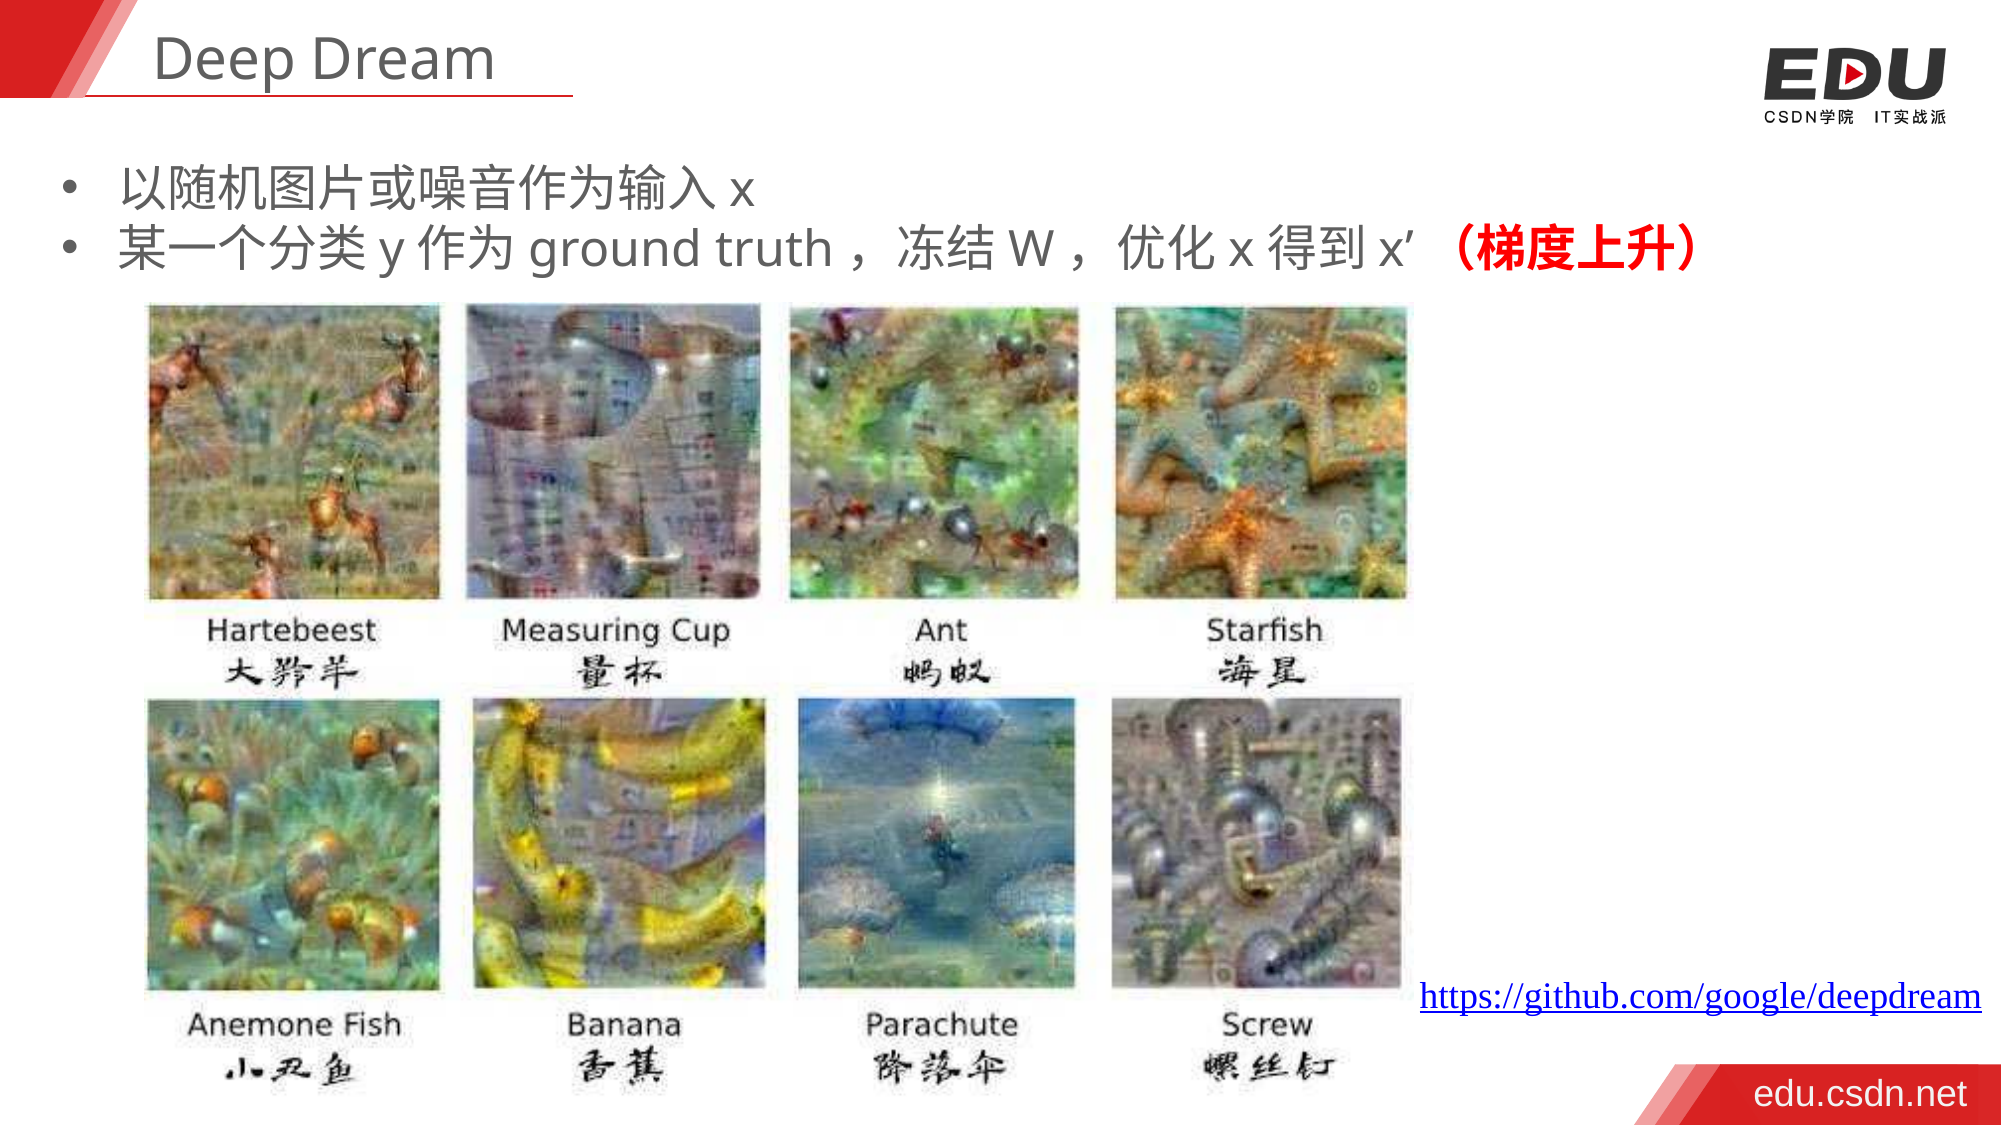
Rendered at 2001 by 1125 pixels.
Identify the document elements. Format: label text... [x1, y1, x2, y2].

text_box 以随机图片或噪音作为输入x 某一个分类y作为ground truth，冻结W，优化x得到x’（梯度上升） [53, 148, 1734, 284]
text_box Deep Dream [144, 22, 811, 121]
text_box https://github.com/google/deepdream [1414, 964, 1998, 1024]
picture [144, 302, 1414, 1098]
picture [1761, 42, 1948, 128]
